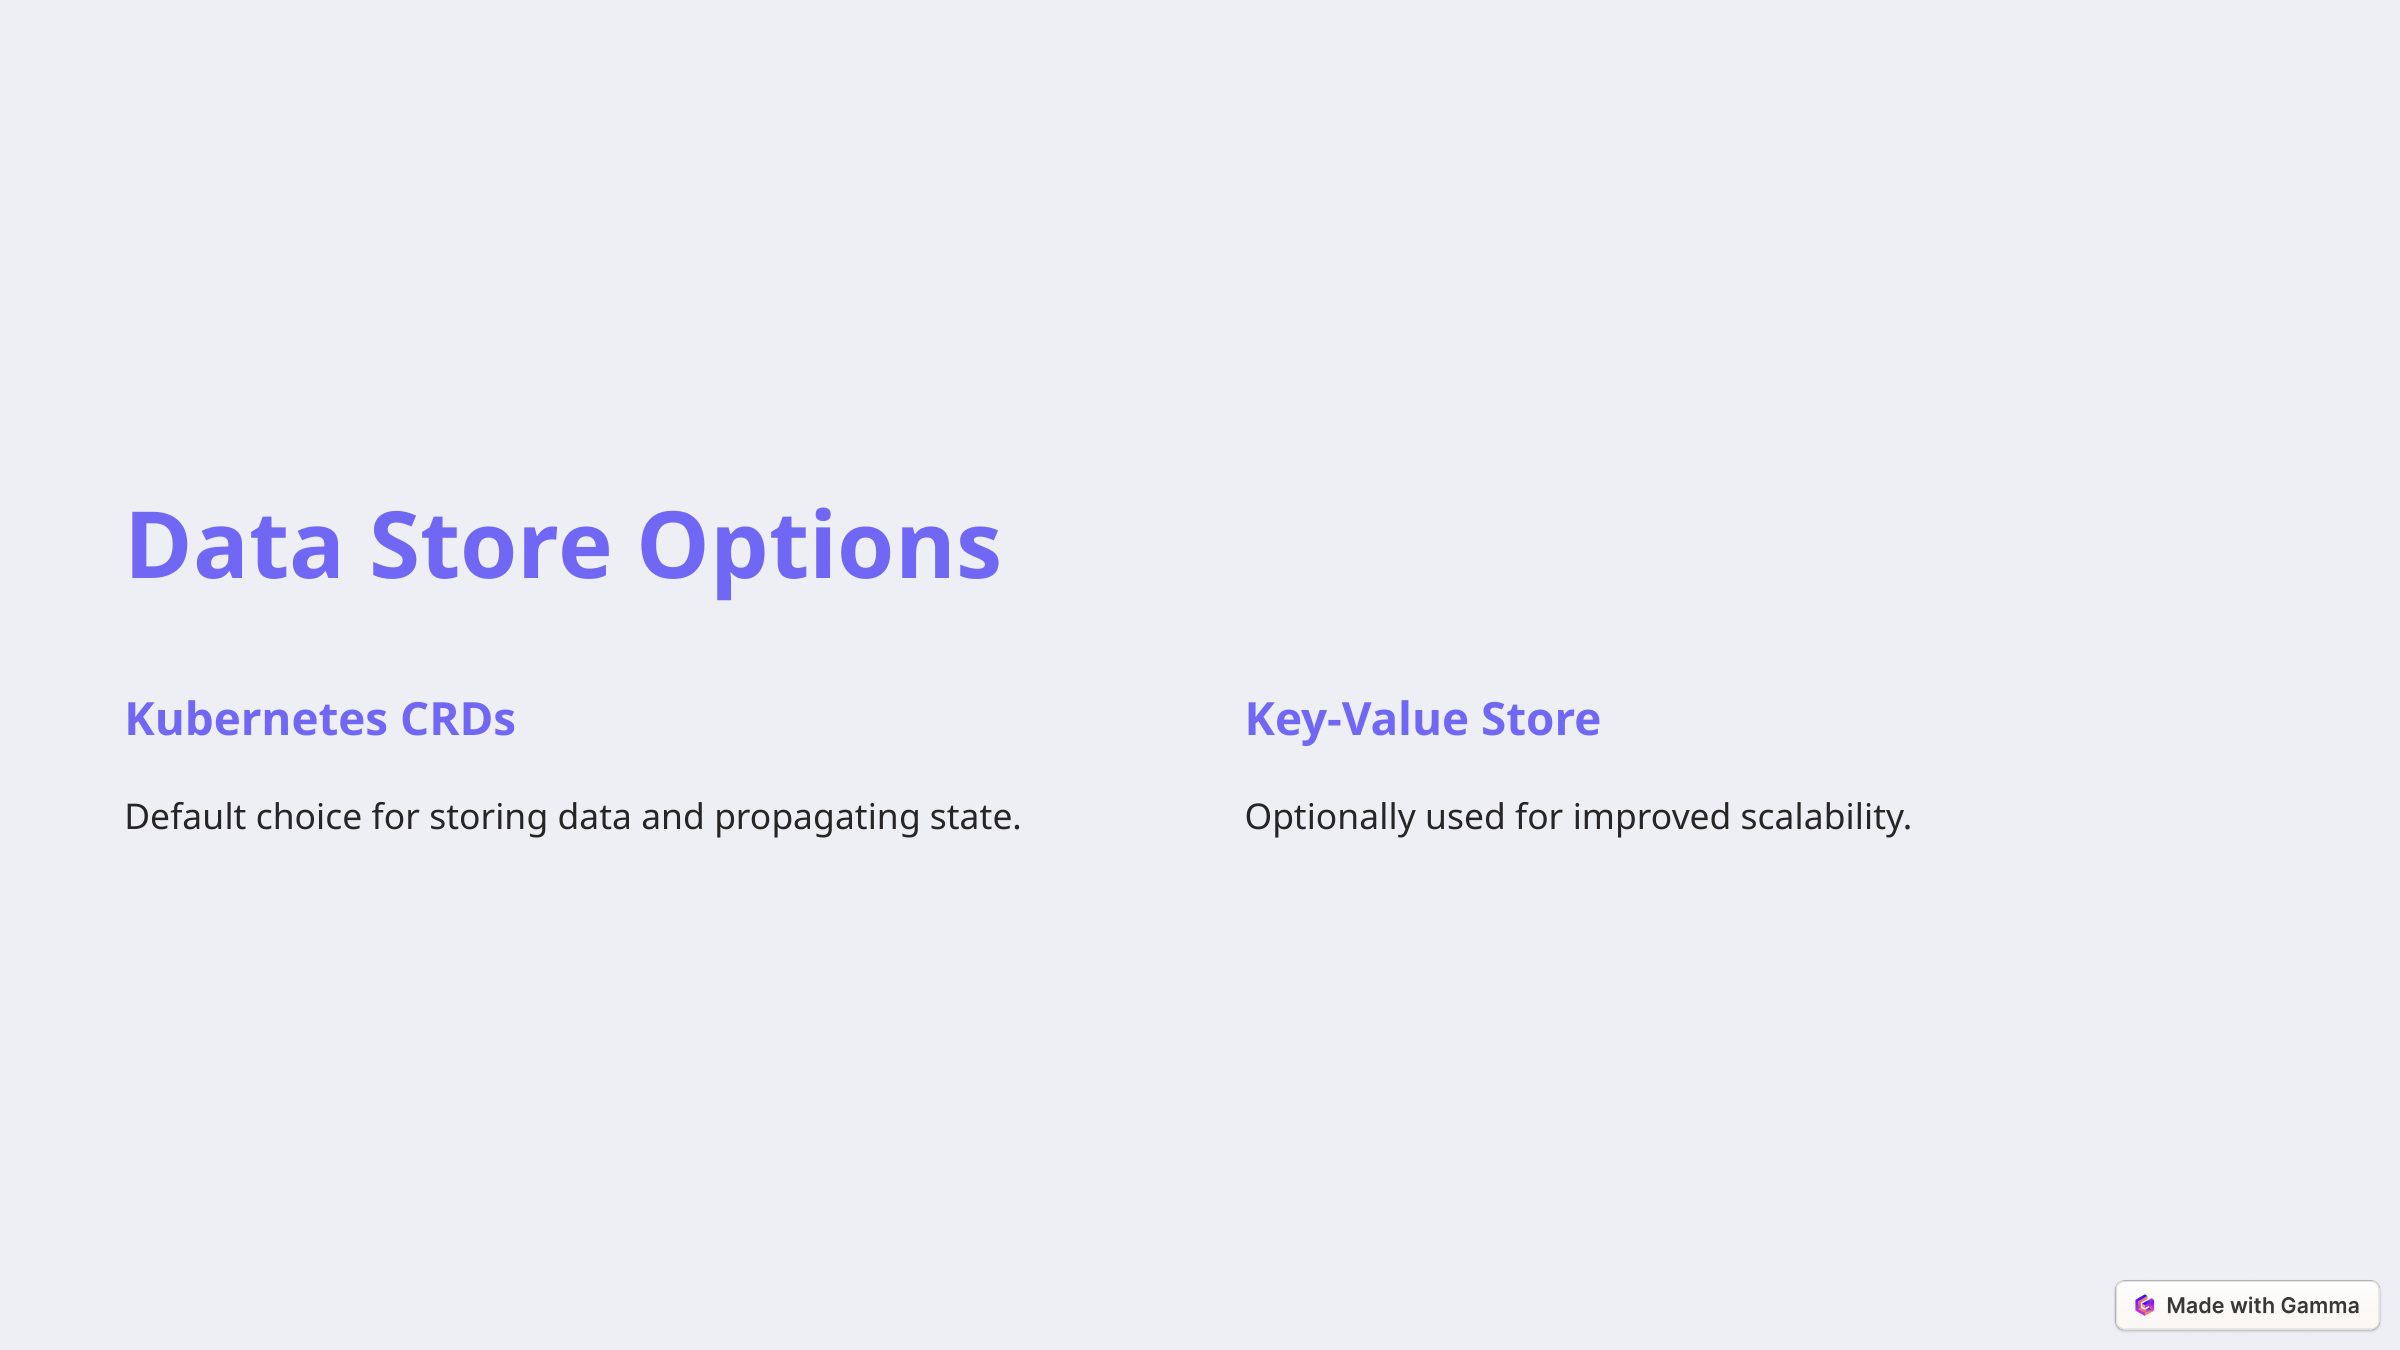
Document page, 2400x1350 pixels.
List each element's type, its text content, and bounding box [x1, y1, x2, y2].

picture [2106, 1271, 2389, 1339]
text_box Kubernetes CRDs [124, 686, 592, 745]
text_box Data Store Options [124, 480, 1060, 598]
text_box Key-Value Store [1244, 686, 1713, 745]
text_box Default choice for storing data and propagating state. [124, 780, 1157, 838]
text_box Optionally used for improved scalability. [1244, 780, 2277, 838]
